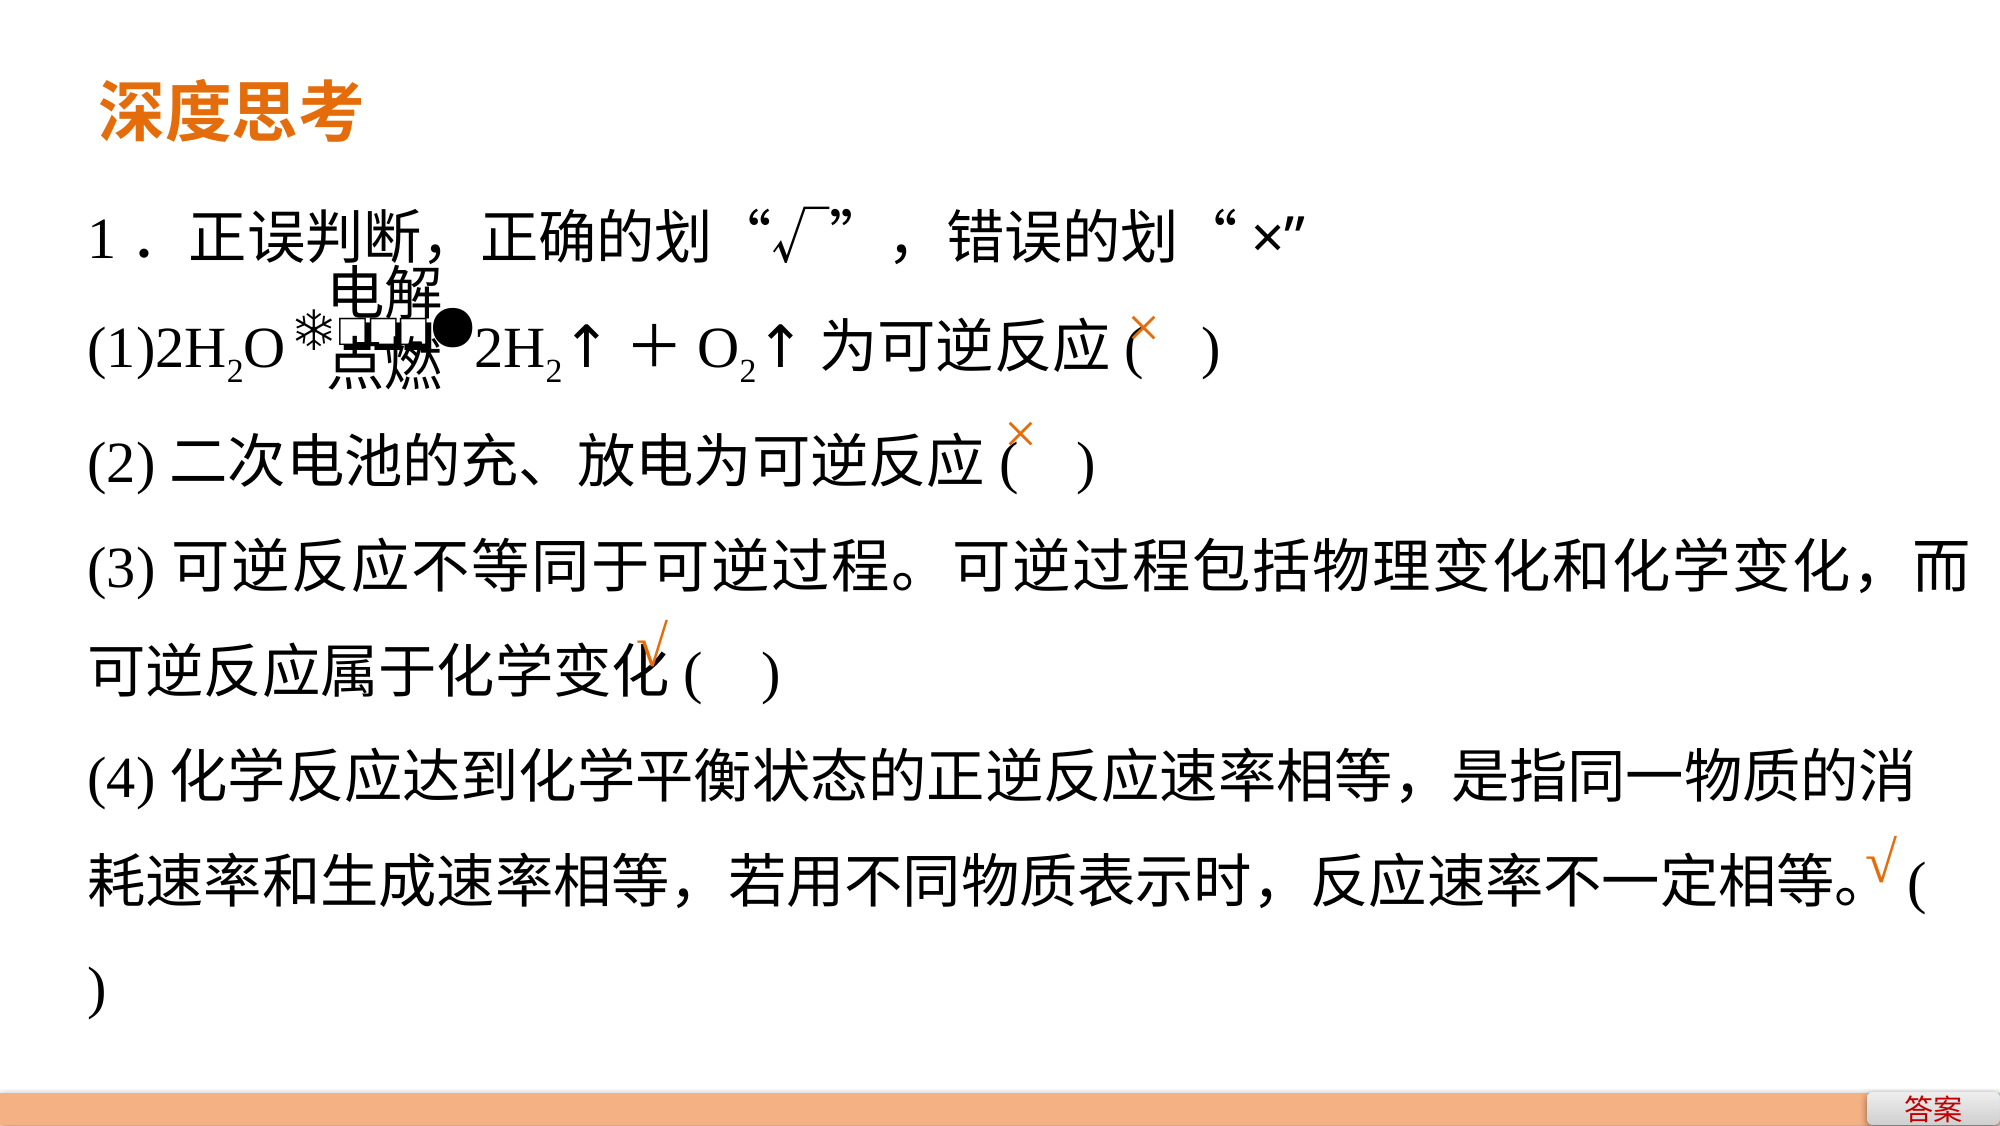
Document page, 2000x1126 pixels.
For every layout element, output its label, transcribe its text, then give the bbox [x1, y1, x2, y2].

text_box 答案 [1866, 1091, 2000, 1126]
text_box 深度思考 [78, 59, 442, 160]
text_box √ [622, 600, 684, 686]
text_box × [989, 387, 1053, 473]
text_box √ [1850, 816, 1913, 902]
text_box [293, 249, 564, 413]
text_box × [1112, 281, 1176, 367]
text_box [0, 1092, 1866, 1126]
text_box 1．正误判断，正确的划“√”，错误的划“×” (1)2H2O 2H2↑＋O2↑为可逆反应( ) (2)二次电池的充、放电为可逆反应( ) (3)可逆反应不等同于可逆过程。可逆过程包括物理变化和化学变化，而可逆反应属于化学变化( ) (4)化学反应达到化学平衡状态的正逆反应速率相等，是指同一物质的消耗速率和生成速率相等，若用不同物质表示时，反应速率不一定相等。( ) [67, 154, 1992, 1029]
